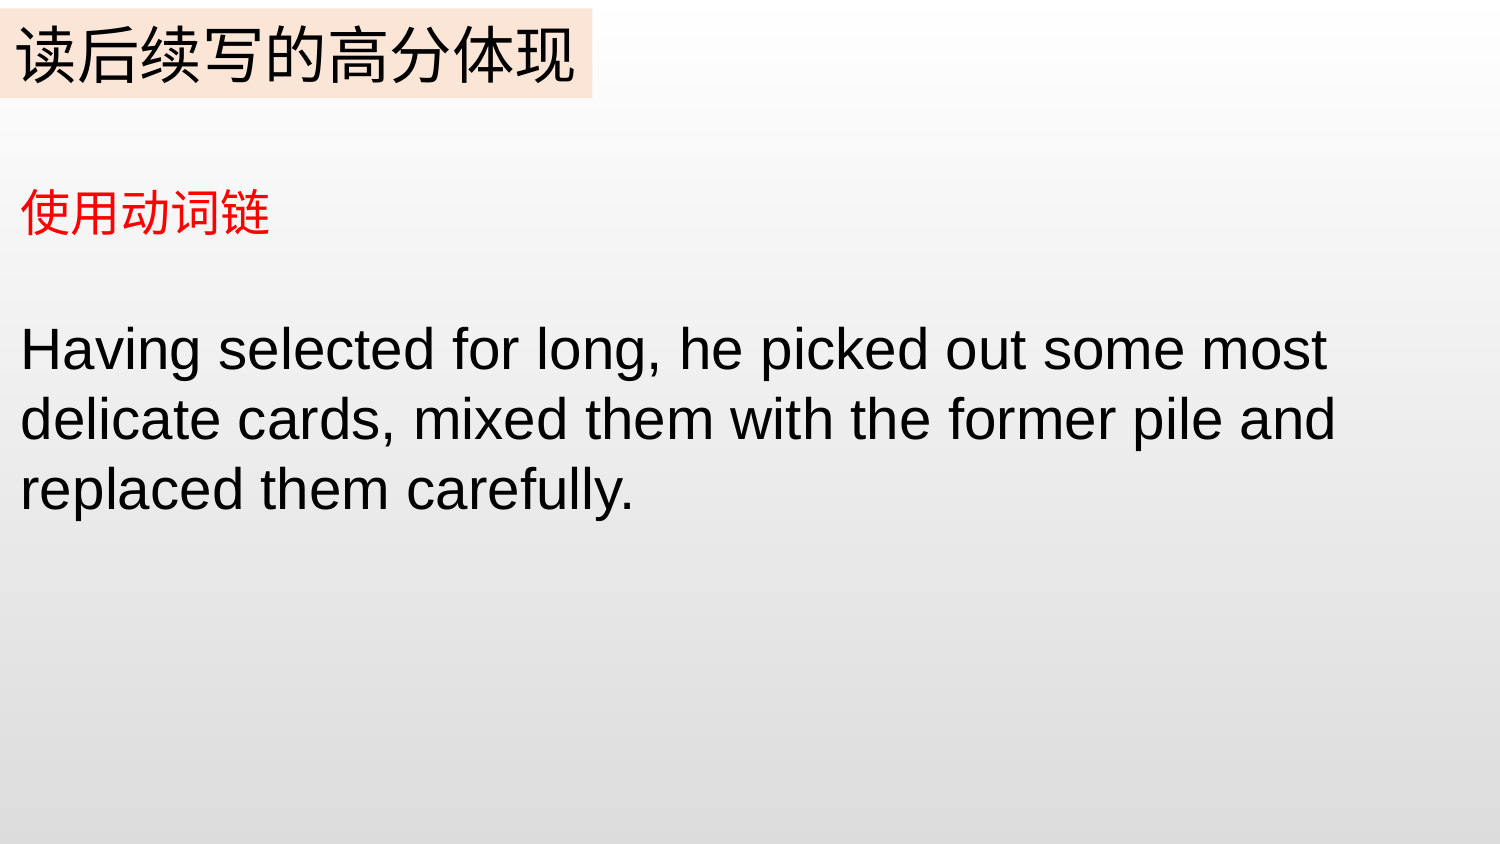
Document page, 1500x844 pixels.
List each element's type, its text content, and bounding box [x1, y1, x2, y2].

text_box 使用动词链 Having selected for long, he picked out some most delicate cards, mixed them with the former pile and replaced them carefully. [5, 173, 1500, 529]
text_box 读后续写的高分体现 [0, 8, 593, 99]
